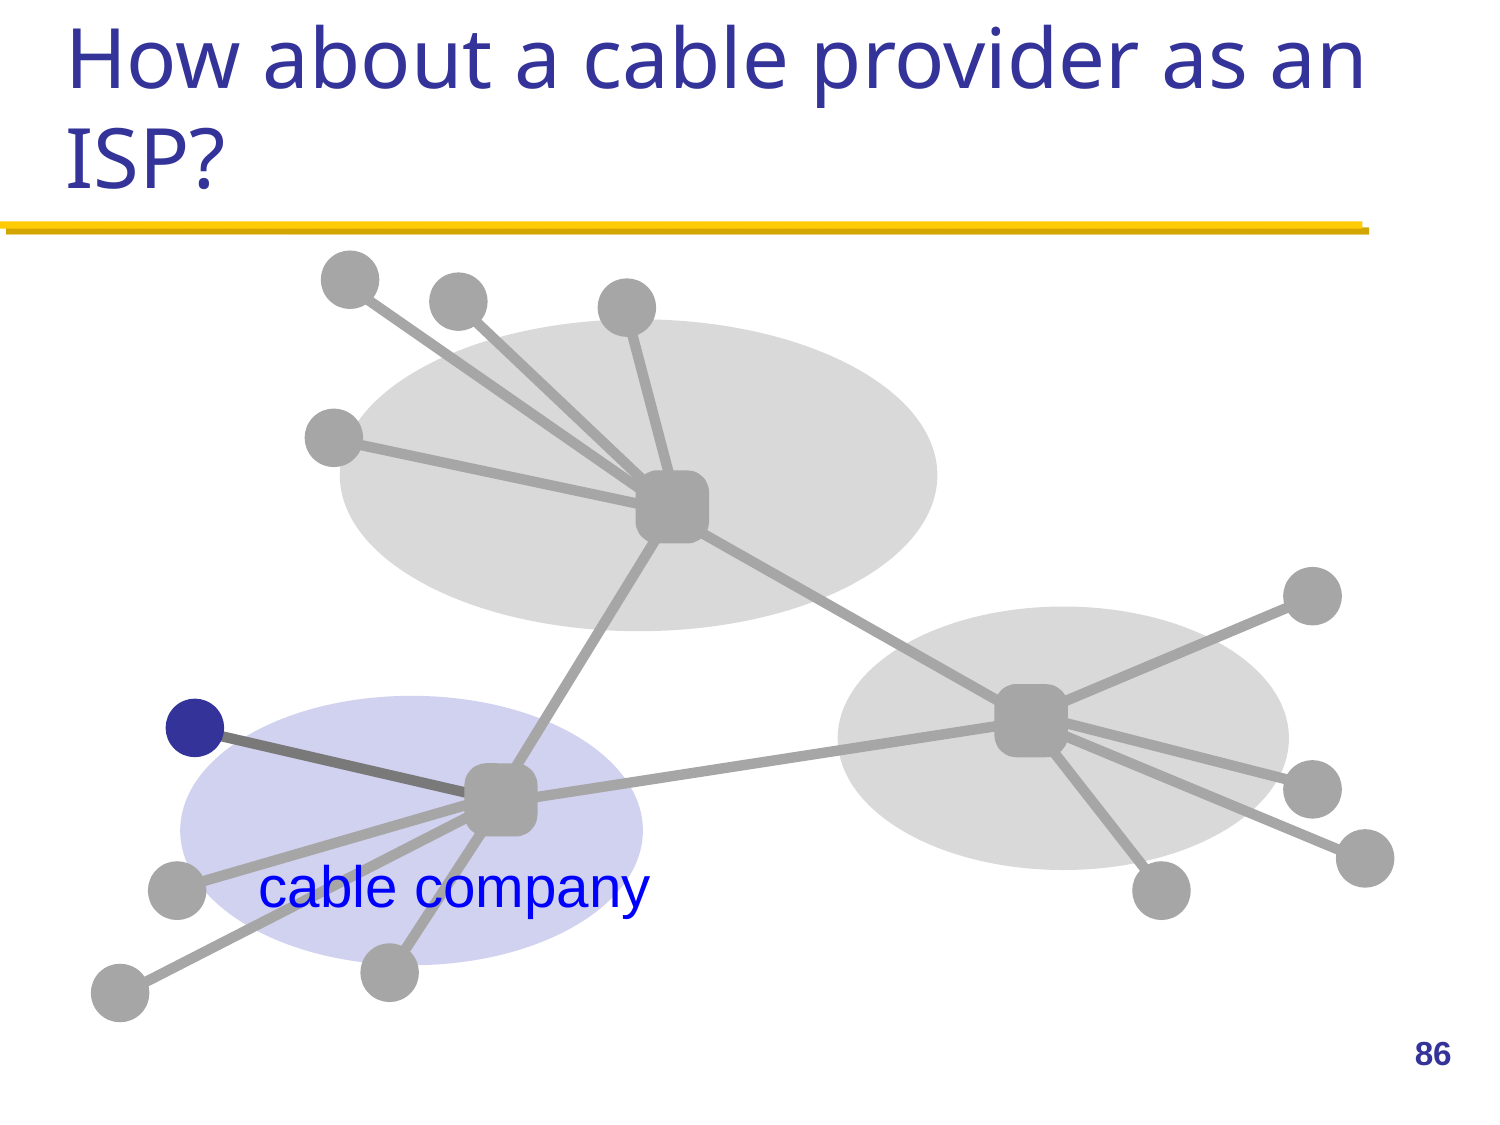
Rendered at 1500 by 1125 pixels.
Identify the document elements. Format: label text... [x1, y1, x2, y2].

text_box [429, 272, 488, 331]
text_box [246, 925, 577, 966]
text_box [994, 684, 1068, 758]
text_box [1283, 566, 1342, 626]
text_box [464, 763, 538, 837]
text_box [1132, 861, 1191, 921]
text_box [1283, 760, 1342, 819]
text_box [1335, 829, 1395, 888]
text_box [180, 695, 643, 842]
text_box [597, 278, 657, 337]
title How about a cable provider as an ISP? [49, 24, 1451, 213]
text_box cable company [180, 842, 730, 925]
text_box [635, 470, 710, 544]
text_box [147, 861, 180, 921]
text_box [360, 943, 419, 1003]
slide_number 86 [1400, 1025, 1500, 1100]
text_box [320, 250, 380, 310]
text_box [339, 319, 938, 632]
text_box [165, 698, 225, 758]
text_box [90, 963, 150, 1023]
text_box [837, 606, 1289, 871]
text_box [304, 408, 364, 468]
